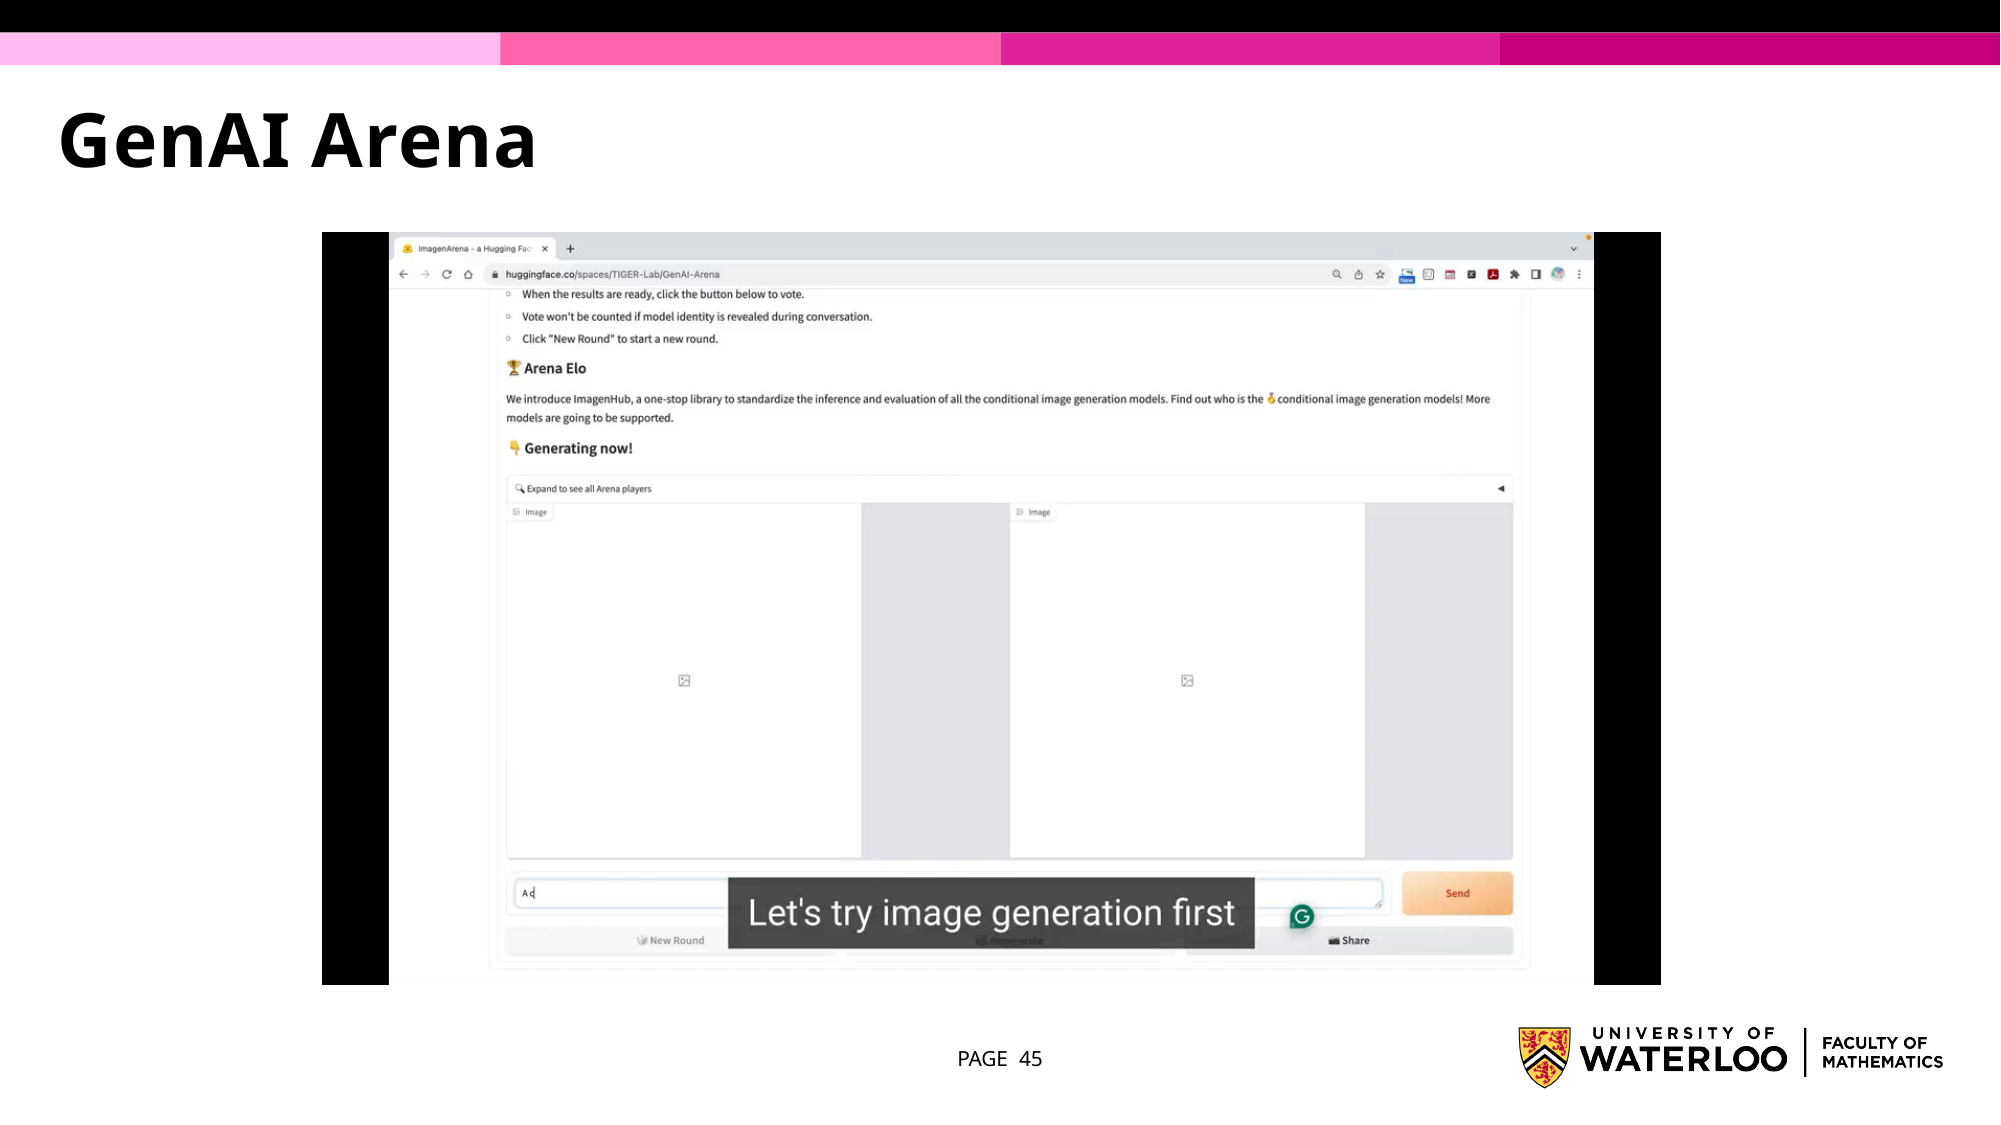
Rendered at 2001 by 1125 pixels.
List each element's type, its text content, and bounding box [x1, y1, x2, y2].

title GenAI Arena [42, 71, 1941, 219]
picture [1461, 983, 2000, 1125]
slide_number PAGE 45 [916, 1039, 1084, 1081]
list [321, 231, 1662, 986]
